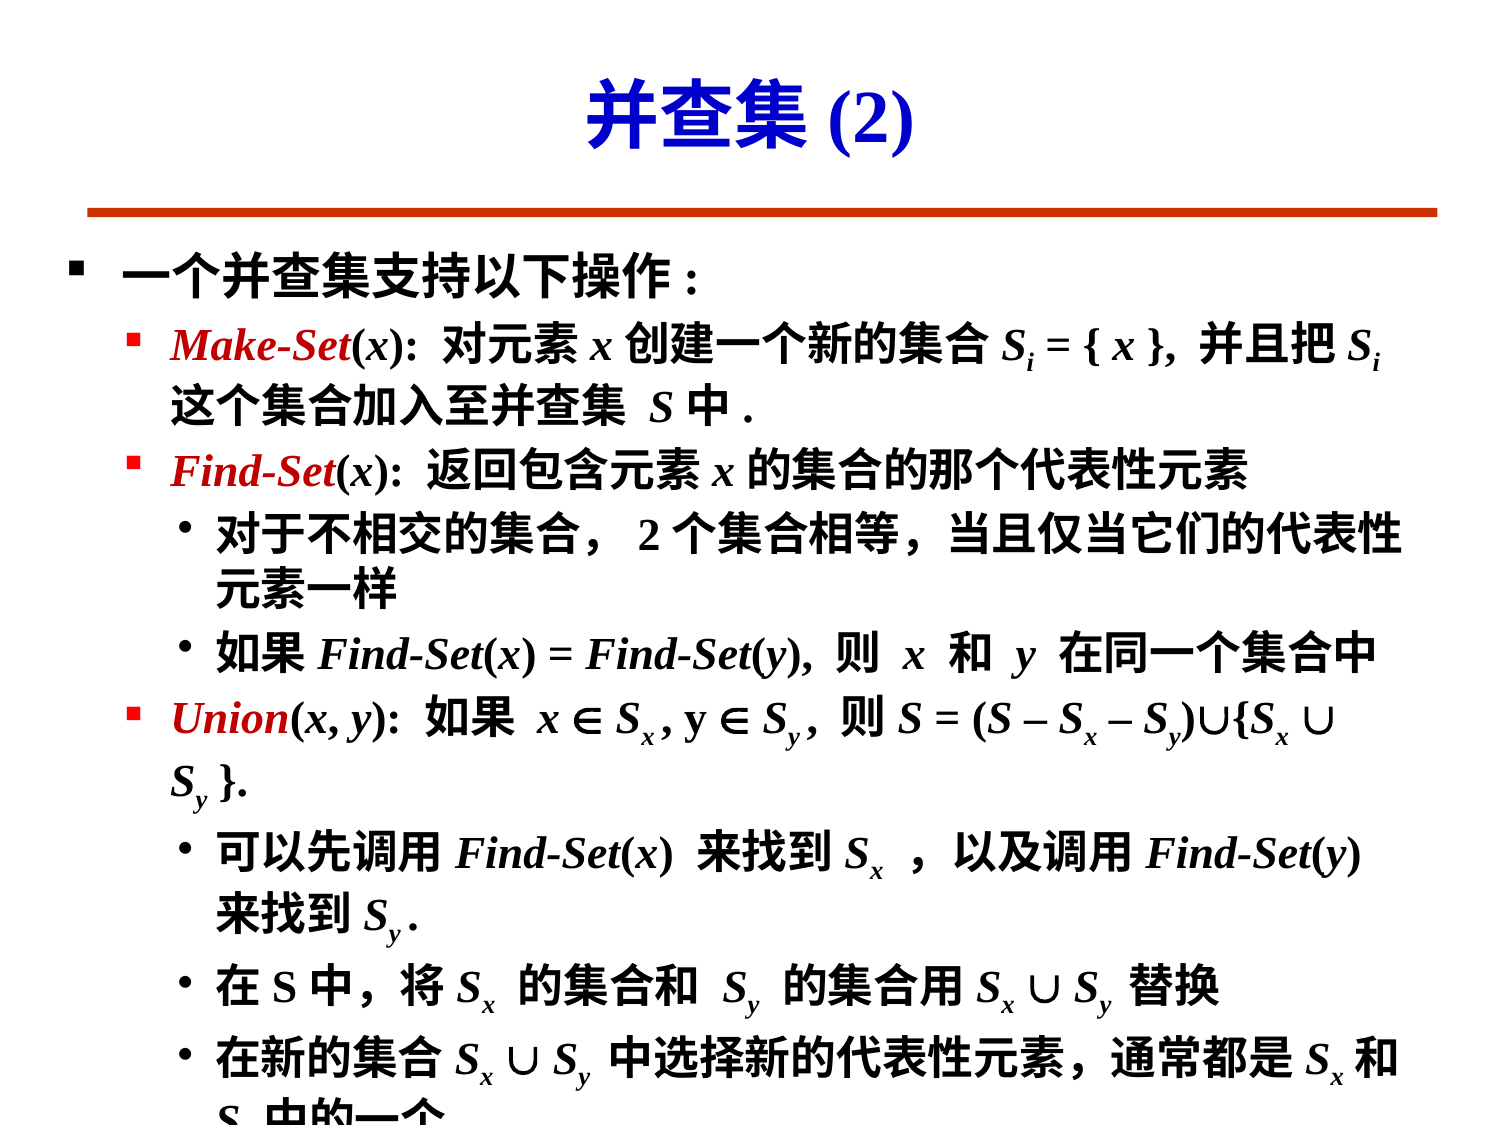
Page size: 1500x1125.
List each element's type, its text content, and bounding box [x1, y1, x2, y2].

title 并查集(2) [112, 37, 1388, 188]
list 一个并查集支持以下操作: Make-Set(x): 对元素x创建一个新的集合Si = { x }, 并且把Si 这个集合加入至并查集 S中. Find-Set(x): 返回包含元素x的集合的那个代表性元素 对于不相交的集合，2个集合相等，当且仅当它们的代表性元素一样 如果Find-Set(x) = Find-Set(y), 则 x 和 y 在同一个集合中 Union(x, y): 如果 x  Sx , y  Sy , 则S = (S – Sx – Sy){Sx  Sy }. 可以先调用Find-Set(x) 来找到Sx ，以及调用Find-Set(y) 来找到Sy . 在S中，将Sx 的集合和 Sy 的集合用Sx  Sy 替换 在新的集合Sx  Sy 中选择新的代表性元素，通常都是Sx和Sy中的一个 [50, 237, 1425, 1075]
